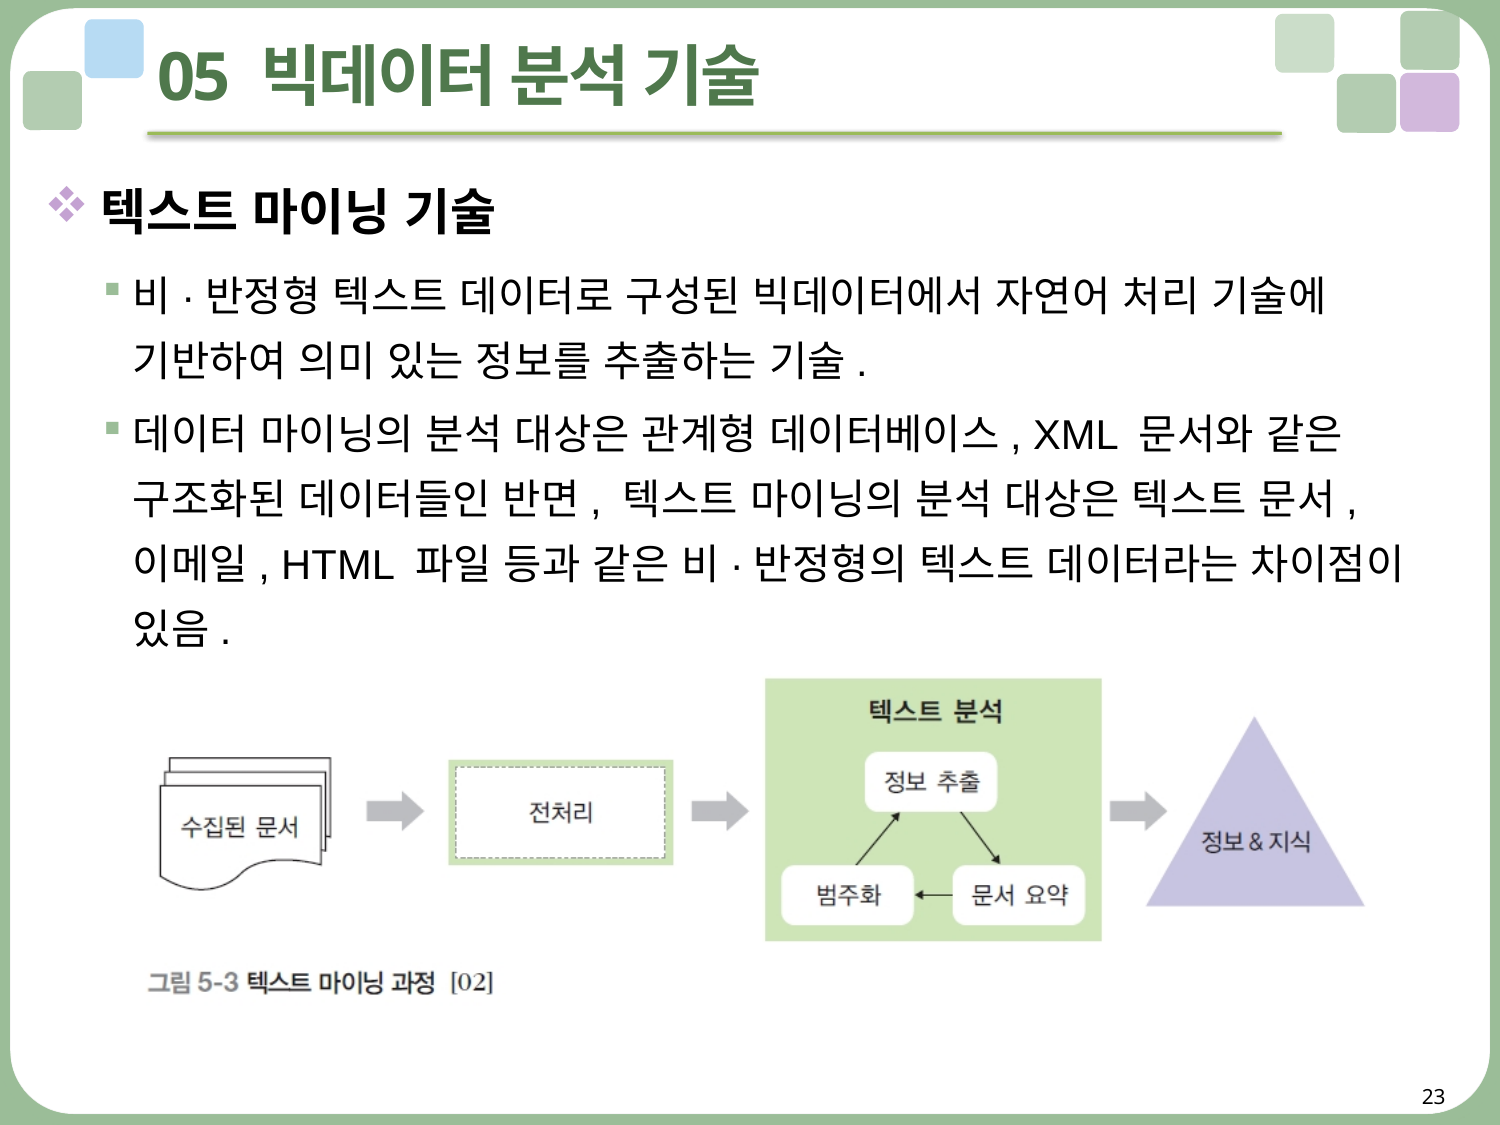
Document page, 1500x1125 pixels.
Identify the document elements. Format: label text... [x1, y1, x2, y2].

list 텍스트 마이닝 기술 비·반정형 텍스트 데이터로 구성된 빅데이터에서 자연어 처리 기술에 기반하여 의미 있는 정보를 추출하는 기술. 데이터 마이닝의 분석 대상은 관계형 데이터베이스, XML 문서와 같은 구조화된 데이터들인 반면, 텍스트 마이닝의 분석 대상은 텍스트 문서, 이메일, HTML 파일 등과 같은 비·반정형의 텍스트 데이터라는 차이점이 있음. [29, 172, 1459, 1083]
picture [0, 0, 1500, 1125]
title 05 빅데이터 분석 기술 [142, 25, 1459, 123]
